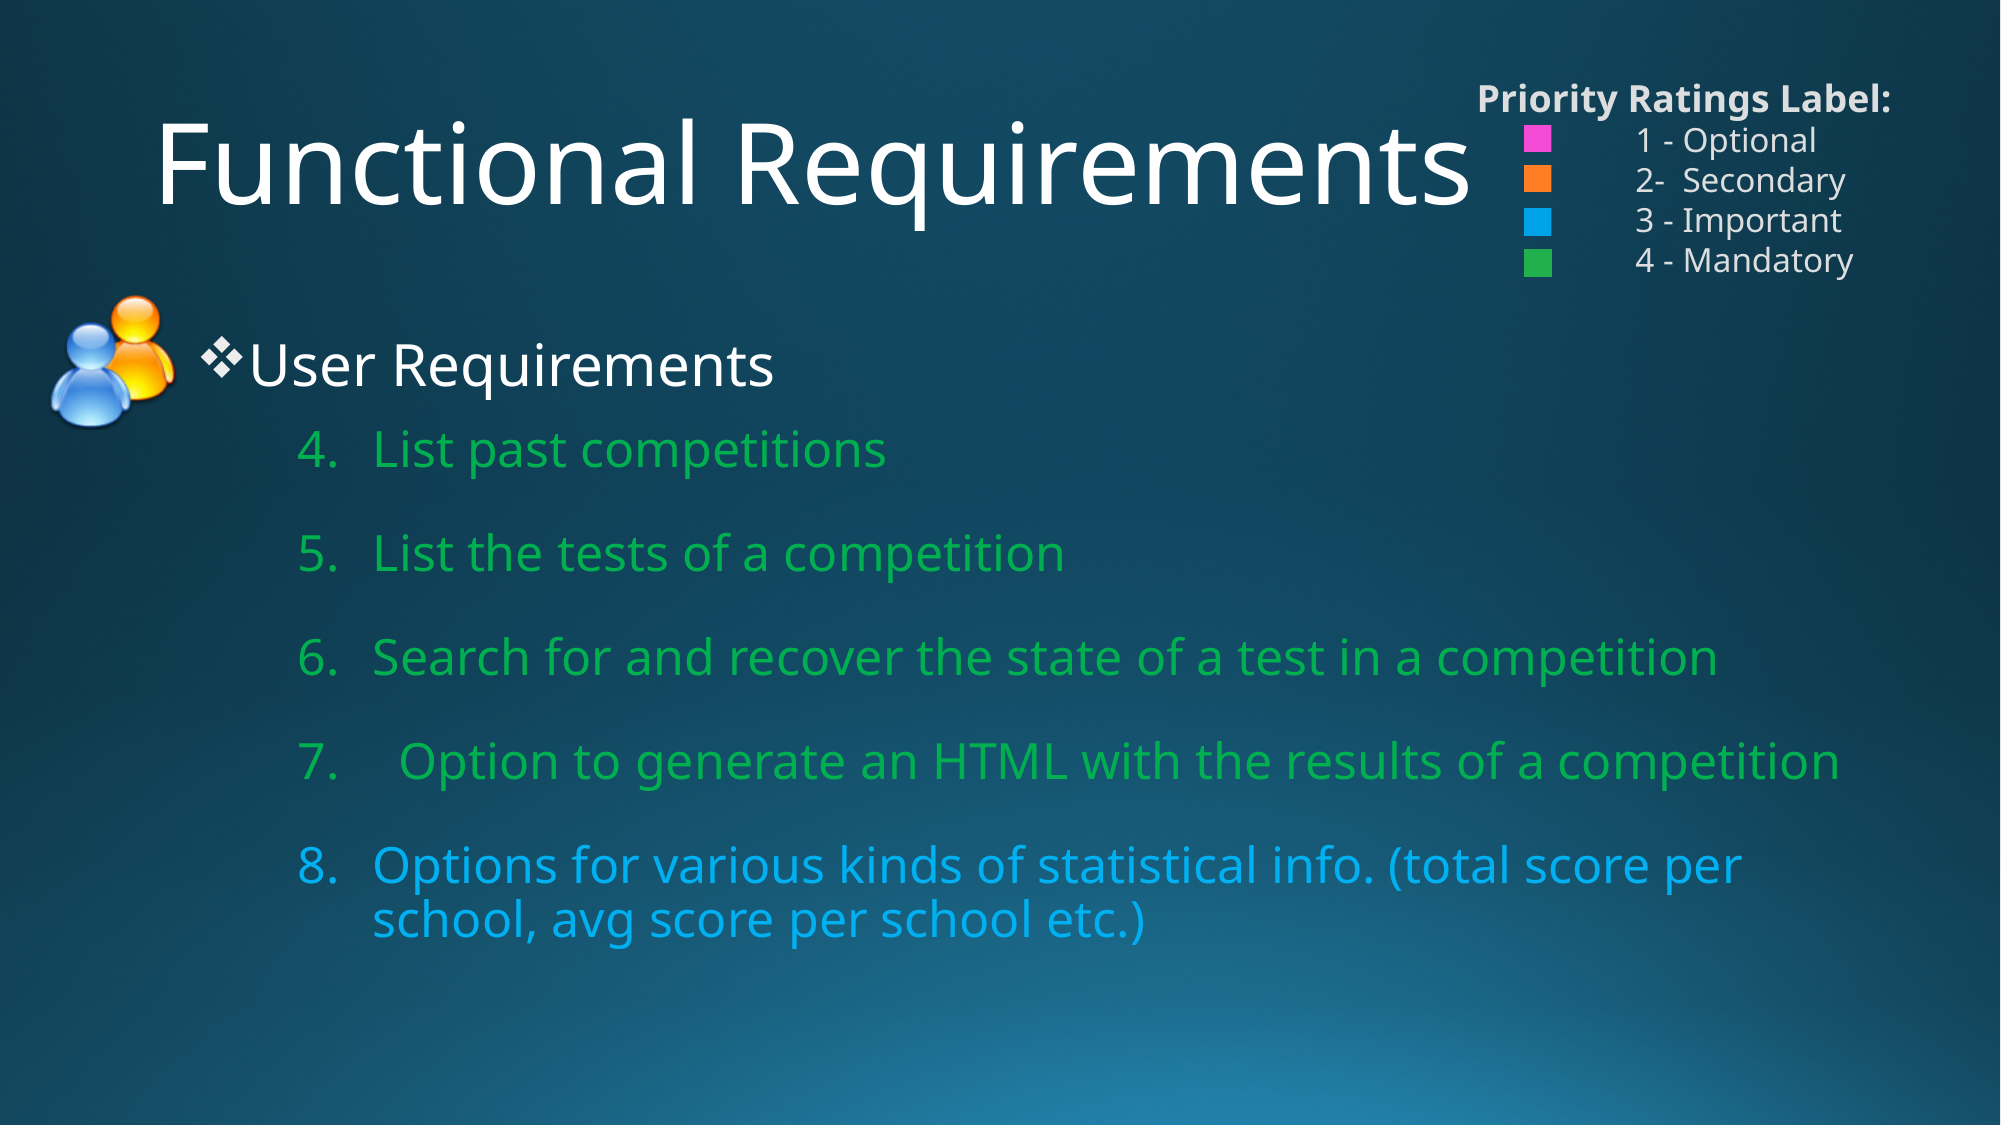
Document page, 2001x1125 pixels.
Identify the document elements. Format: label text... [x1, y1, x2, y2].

text_box Priority Ratings Label: 1 - Optional 2- Secondary 3 - Important 4 - Mandatory [1461, 67, 1907, 287]
list User Requirements List past competitions List the tests of a competition Search for and recover the state of a test in a competition Option to generate an HTML with the results of a competition Options for various kinds of statistical info. (total score per school, avg score per school etc.) [180, 328, 1860, 1043]
title Functional Requirements [137, 59, 1863, 278]
picture [0, 0, 2001, 1125]
